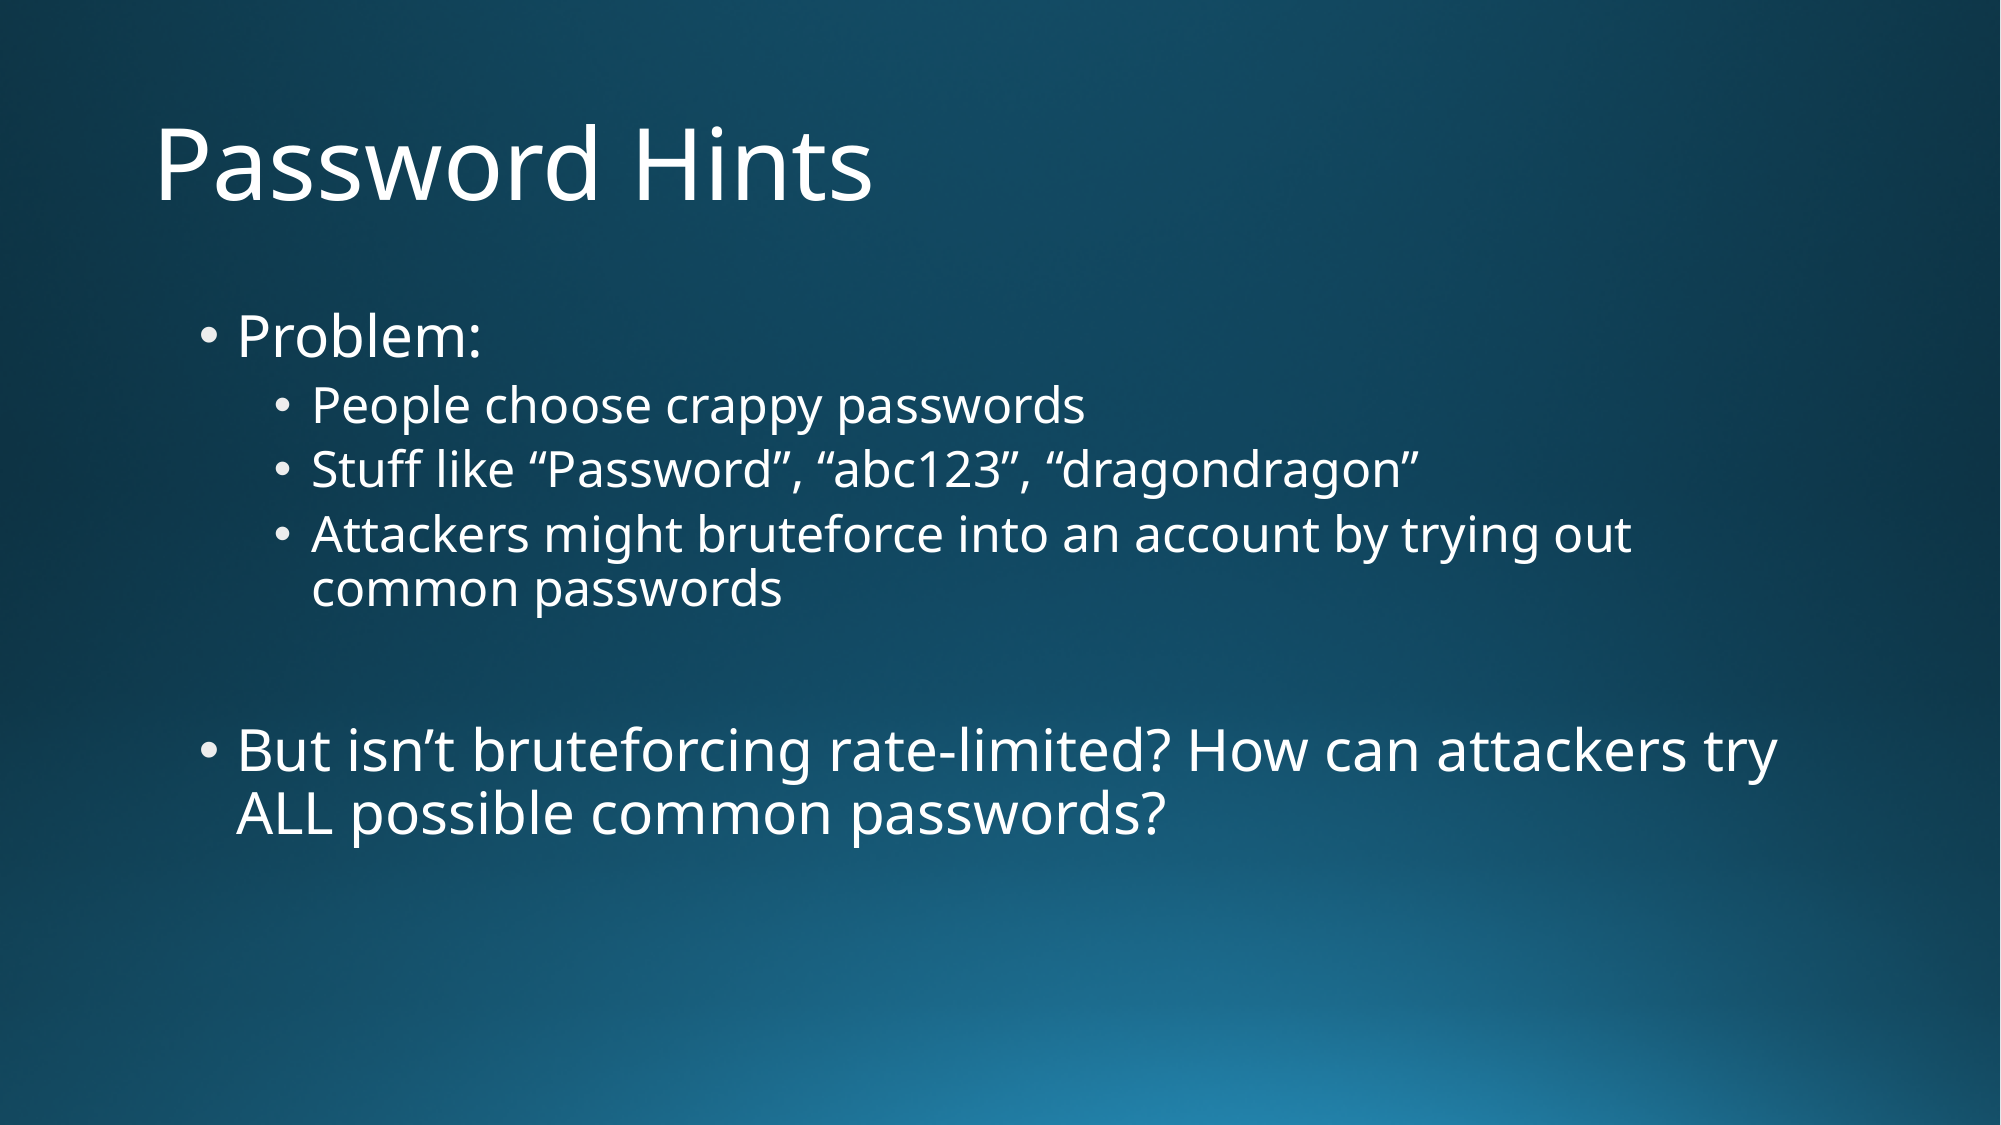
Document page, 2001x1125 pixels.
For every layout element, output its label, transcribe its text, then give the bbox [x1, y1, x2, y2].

list Problem: People choose crappy passwords Stuff like “Password”, “abc123”, “dragondragon” Attackers might bruteforce into an account by trying out common passwords But isn’t bruteforcing rate-limited? How can attackers try ALL possible common passwords? [183, 299, 1863, 1014]
picture [0, 0, 2001, 1125]
title Password Hints [137, 59, 1863, 278]
